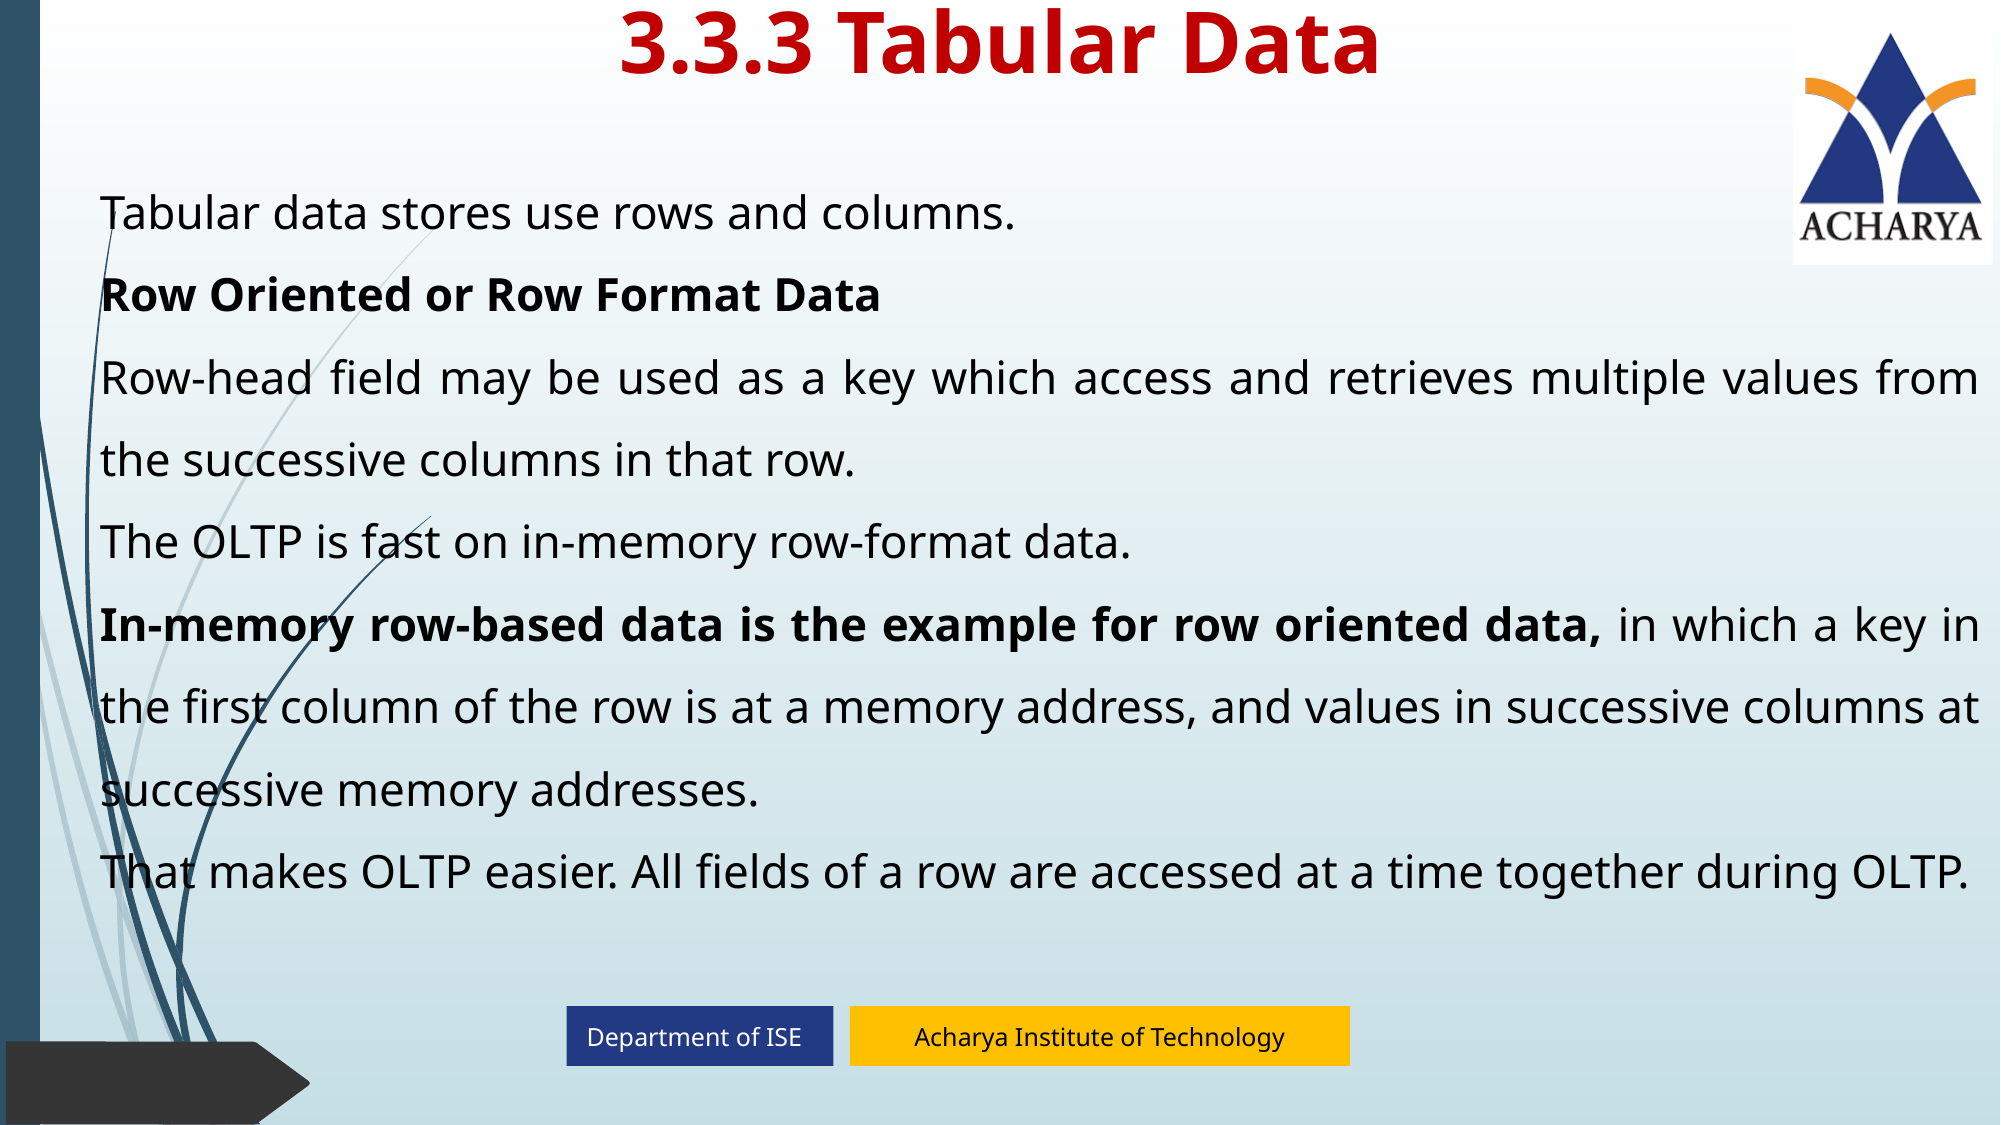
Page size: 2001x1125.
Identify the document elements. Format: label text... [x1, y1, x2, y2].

title 3.3.3 Tabular Data [22, 0, 1982, 157]
list Tabular data stores use rows and columns. Row Oriented or Row Format Data Row-head field may be used as a key which access and retrieves multiple values from the successive columns in that row. The OLTP is fast on in-memory row-format data. In-memory row-based data is the example for row oriented data, in which a key in the first column of the row is at a memory address, and values in successive columns at successive memory addresses. That makes OLTP easier. All fields of a row are accessed at a time together during OLTP. [99, 156, 1982, 1009]
